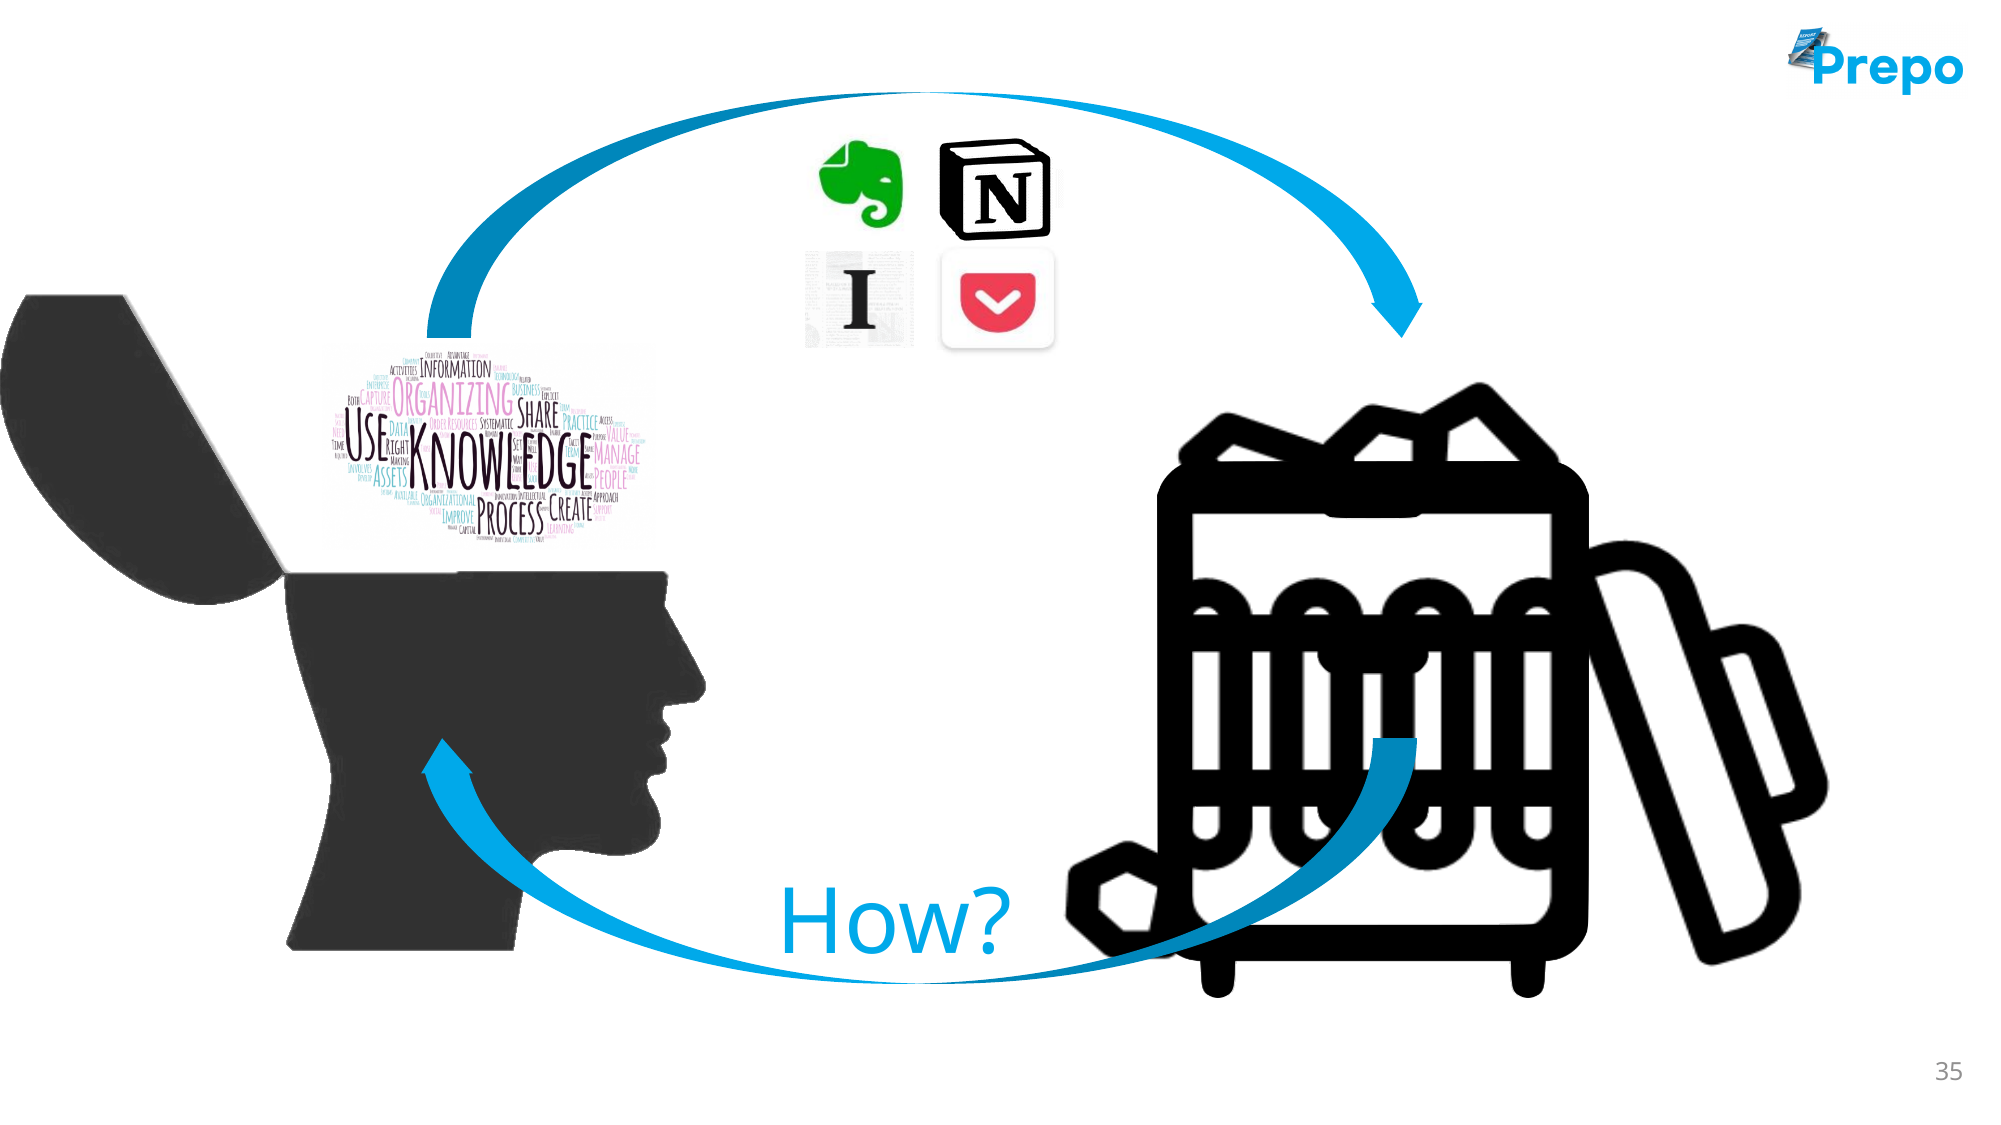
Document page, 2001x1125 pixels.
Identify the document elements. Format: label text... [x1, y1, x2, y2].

picture [1786, 22, 1968, 99]
text_box [801, 980, 1034, 985]
picture [0, 212, 762, 1051]
text_box How? [762, 854, 1034, 980]
picture [1034, 375, 1856, 998]
text_box [492, 91, 1425, 340]
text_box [790, 118, 1064, 357]
slide_number 35 [1528, 1042, 1979, 1103]
